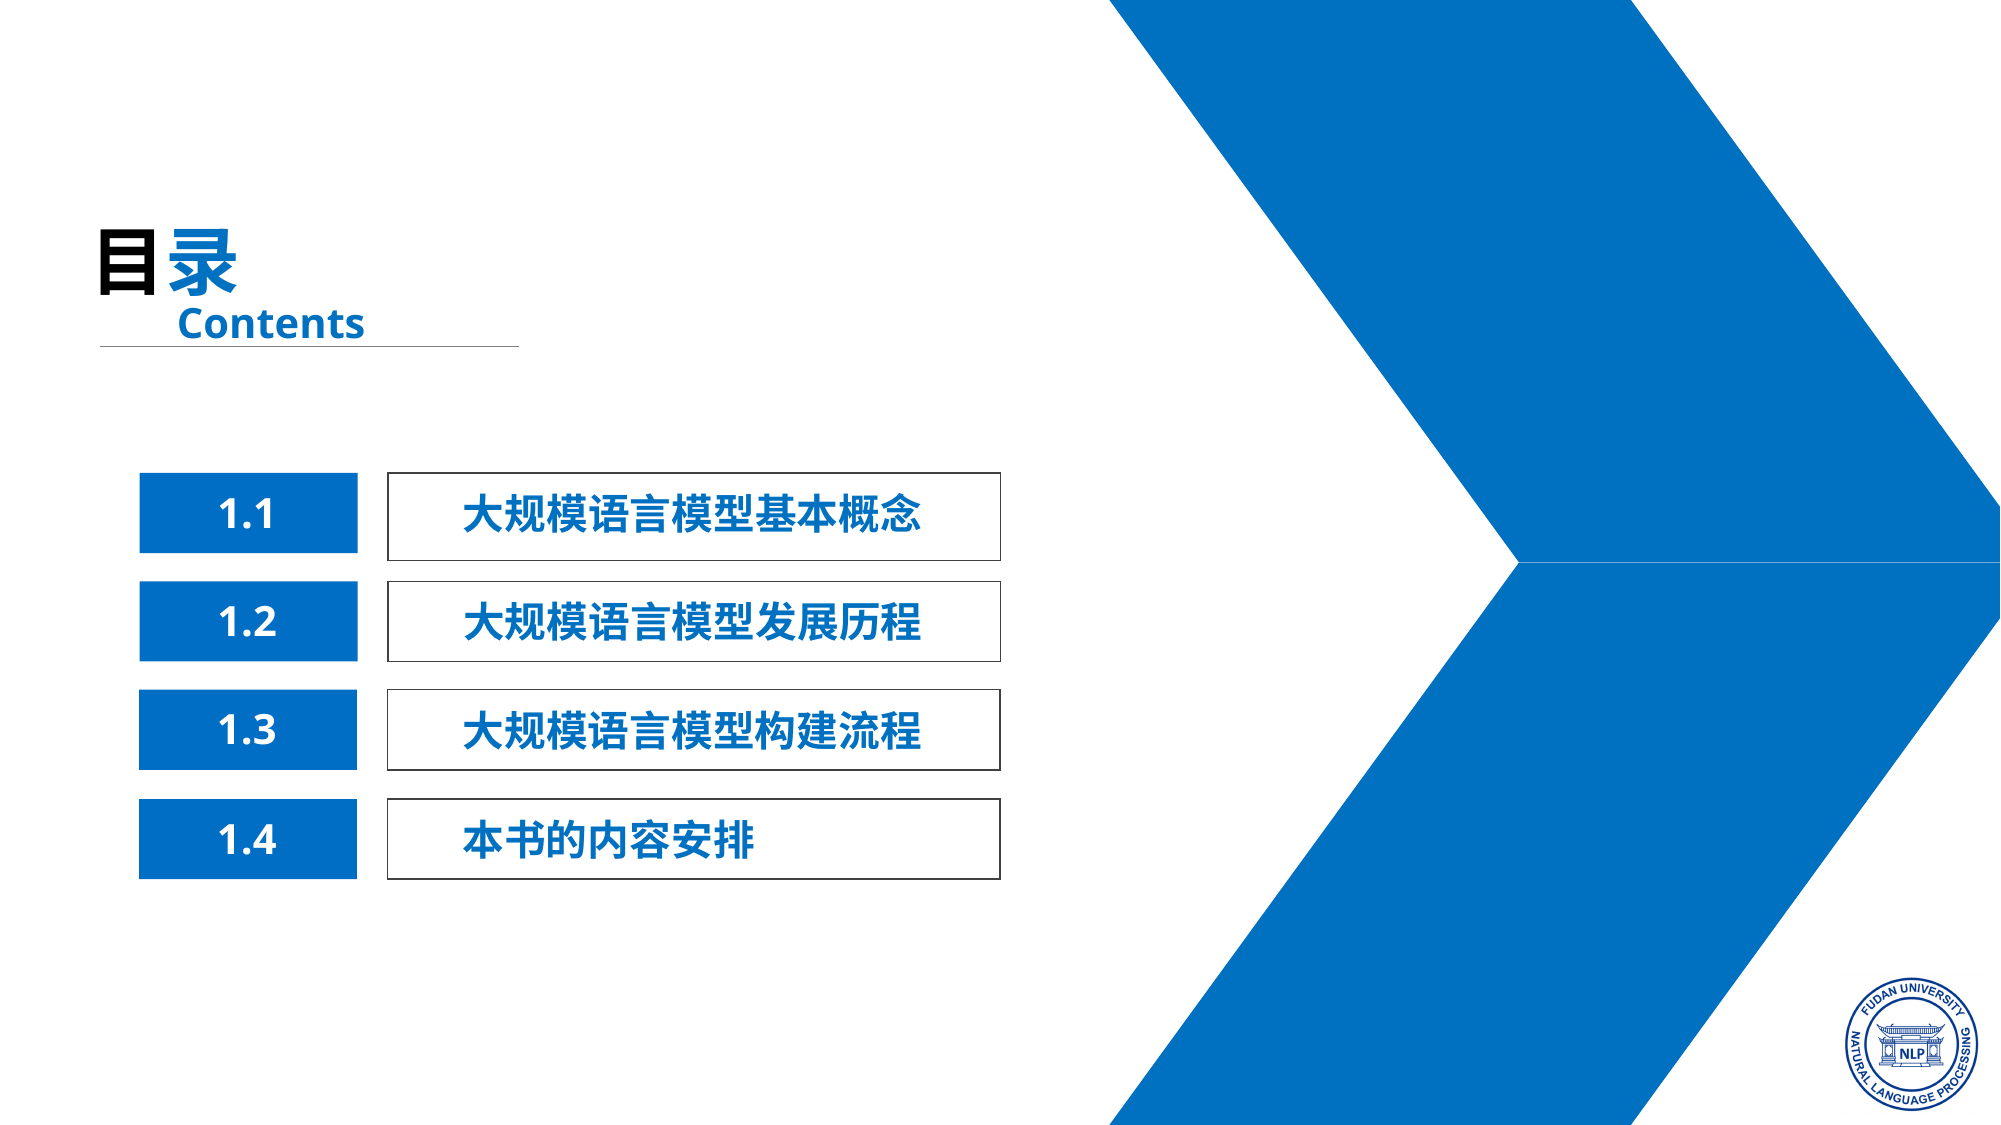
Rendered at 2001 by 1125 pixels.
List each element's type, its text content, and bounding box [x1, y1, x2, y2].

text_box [139, 472, 358, 554]
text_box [387, 798, 1001, 880]
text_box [138, 689, 358, 771]
picture [1834, 972, 1985, 1117]
text_box [1109, 0, 2000, 563]
text_box [1109, 563, 2000, 1125]
slide_number 2 [1412, 1042, 1863, 1103]
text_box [387, 689, 1001, 771]
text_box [138, 798, 358, 880]
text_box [75, 207, 519, 356]
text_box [387, 472, 1002, 561]
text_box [139, 581, 358, 662]
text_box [387, 581, 1001, 662]
